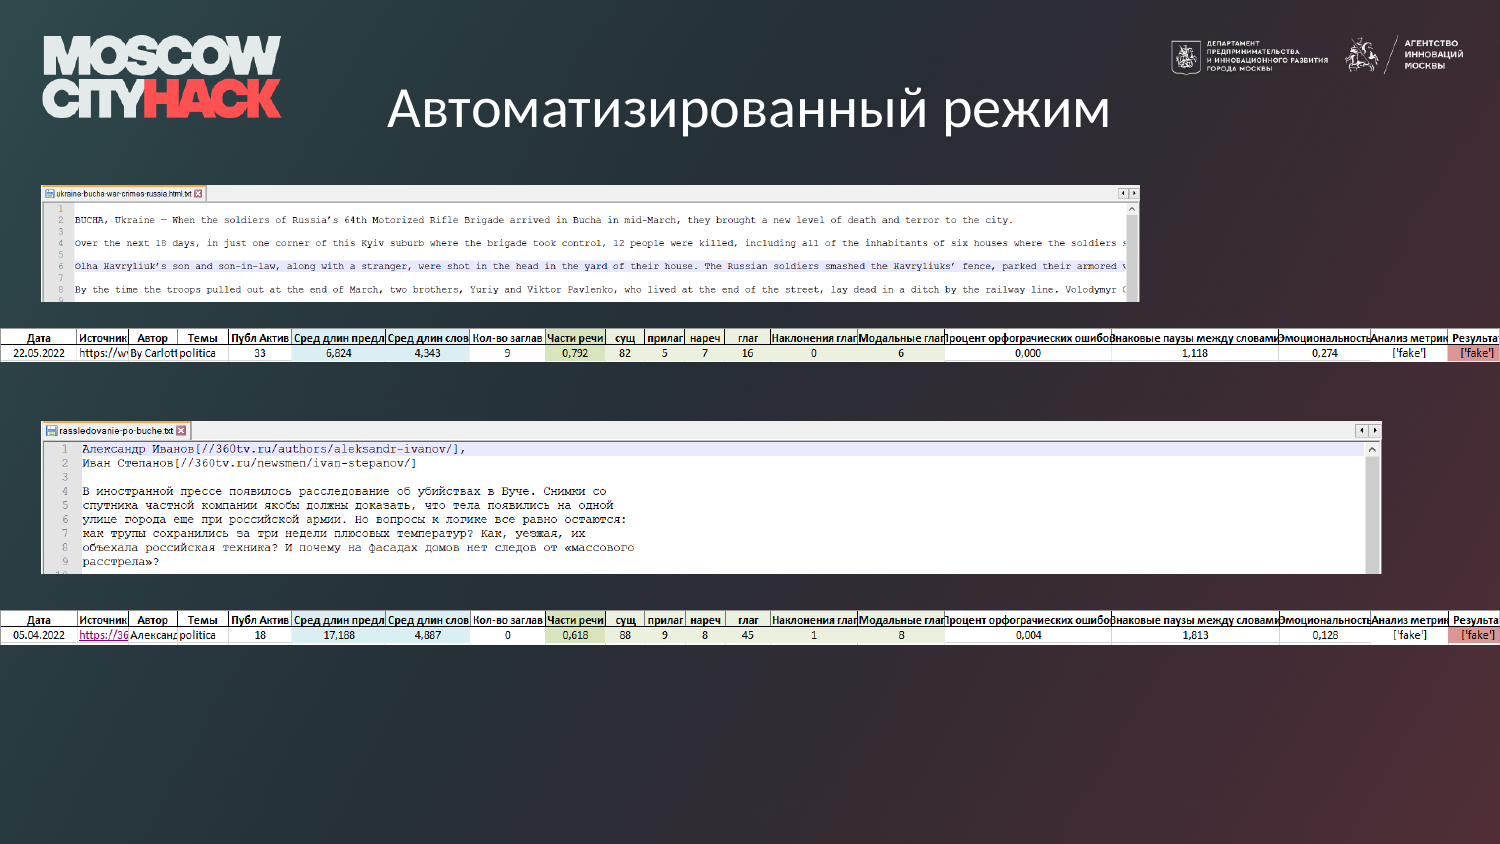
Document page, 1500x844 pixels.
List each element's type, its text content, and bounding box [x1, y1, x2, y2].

picture [0, 0, 1500, 844]
title Автоматизированный режим [75, 33, 1425, 175]
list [40, 185, 1140, 302]
